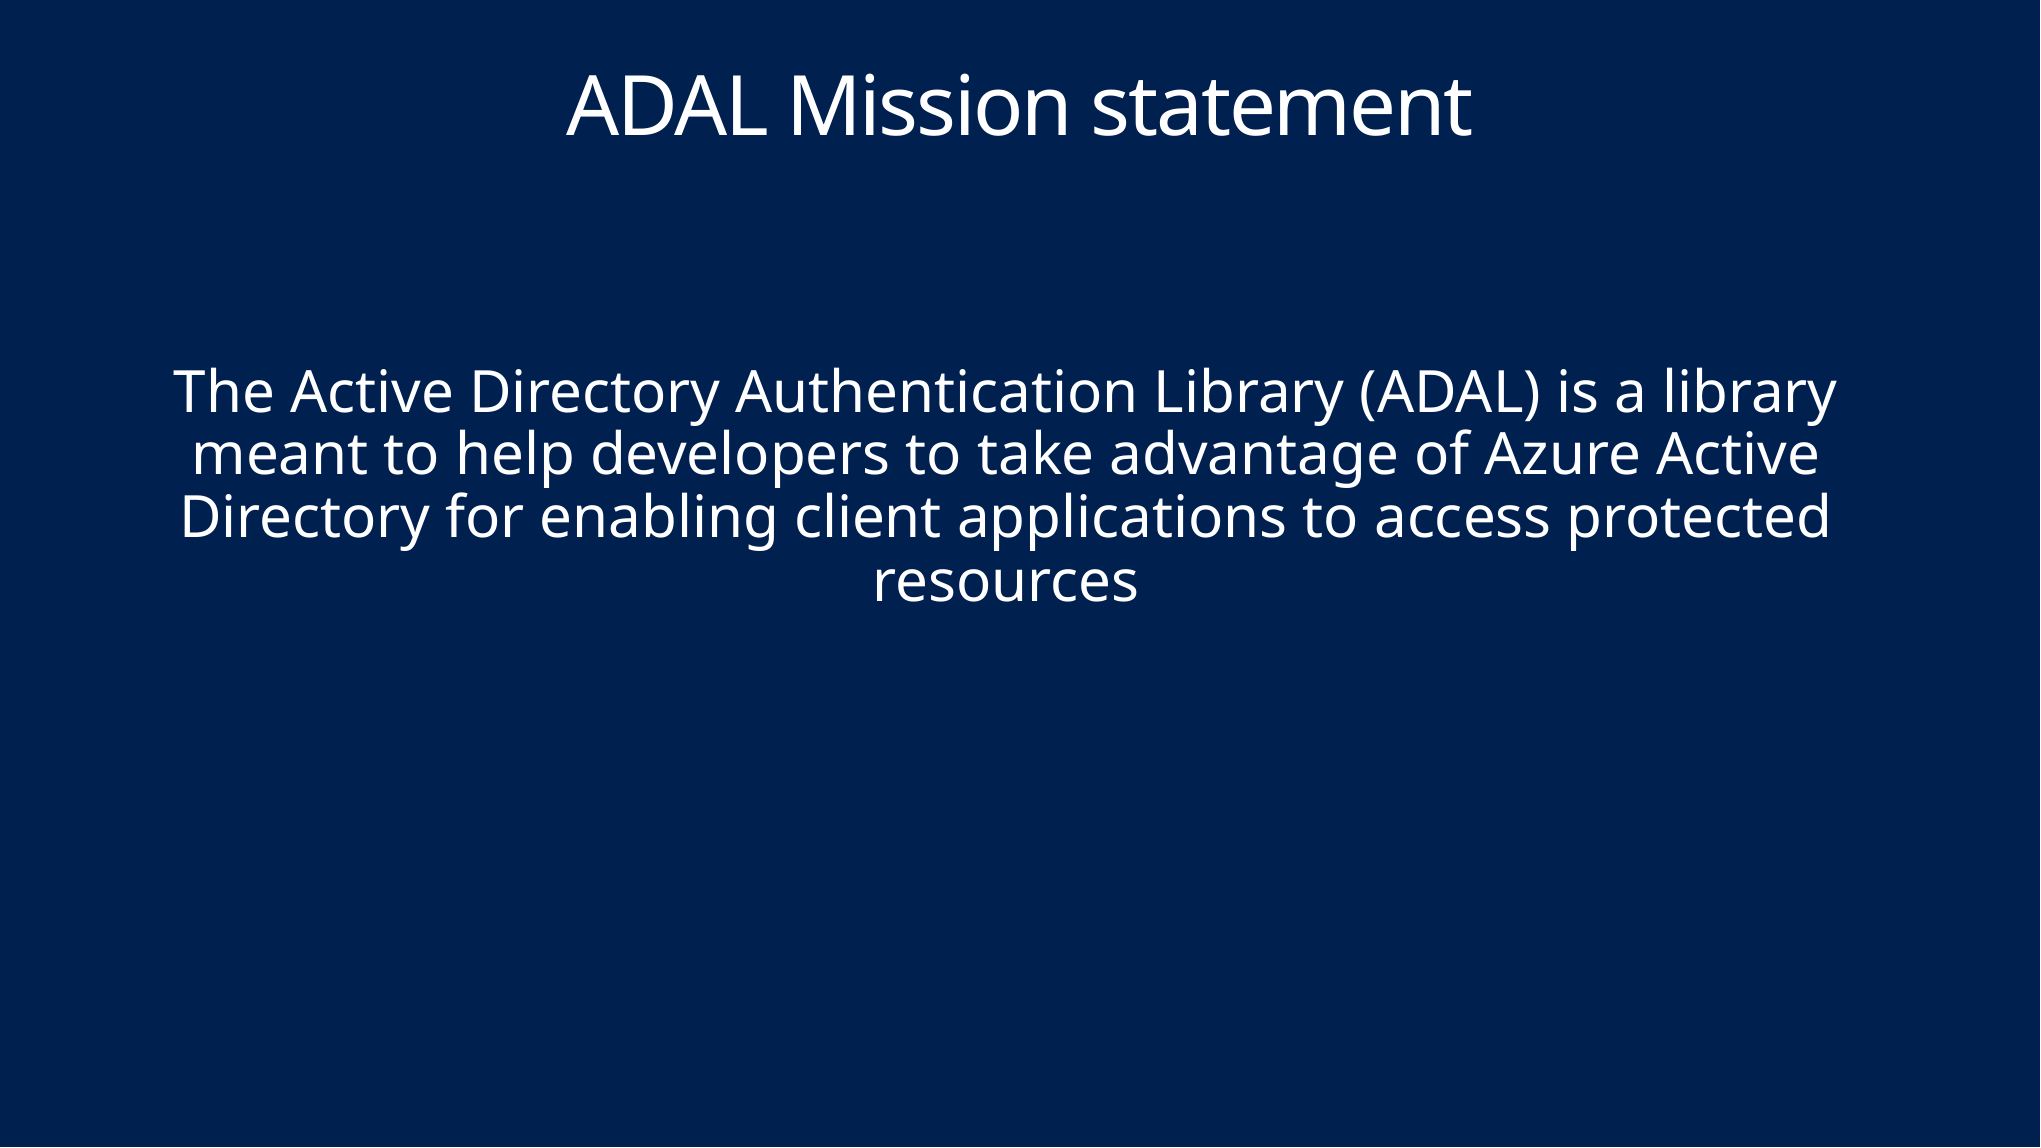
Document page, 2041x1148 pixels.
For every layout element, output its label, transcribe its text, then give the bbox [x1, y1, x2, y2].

list The Active Directory Authentication Library (ADAL) is a library meant to help developers to take advantage of Azure Active Directory for enabling client applications to access protected resources [121, 346, 1891, 632]
title ADAL Mission statement [45, 48, 1996, 200]
